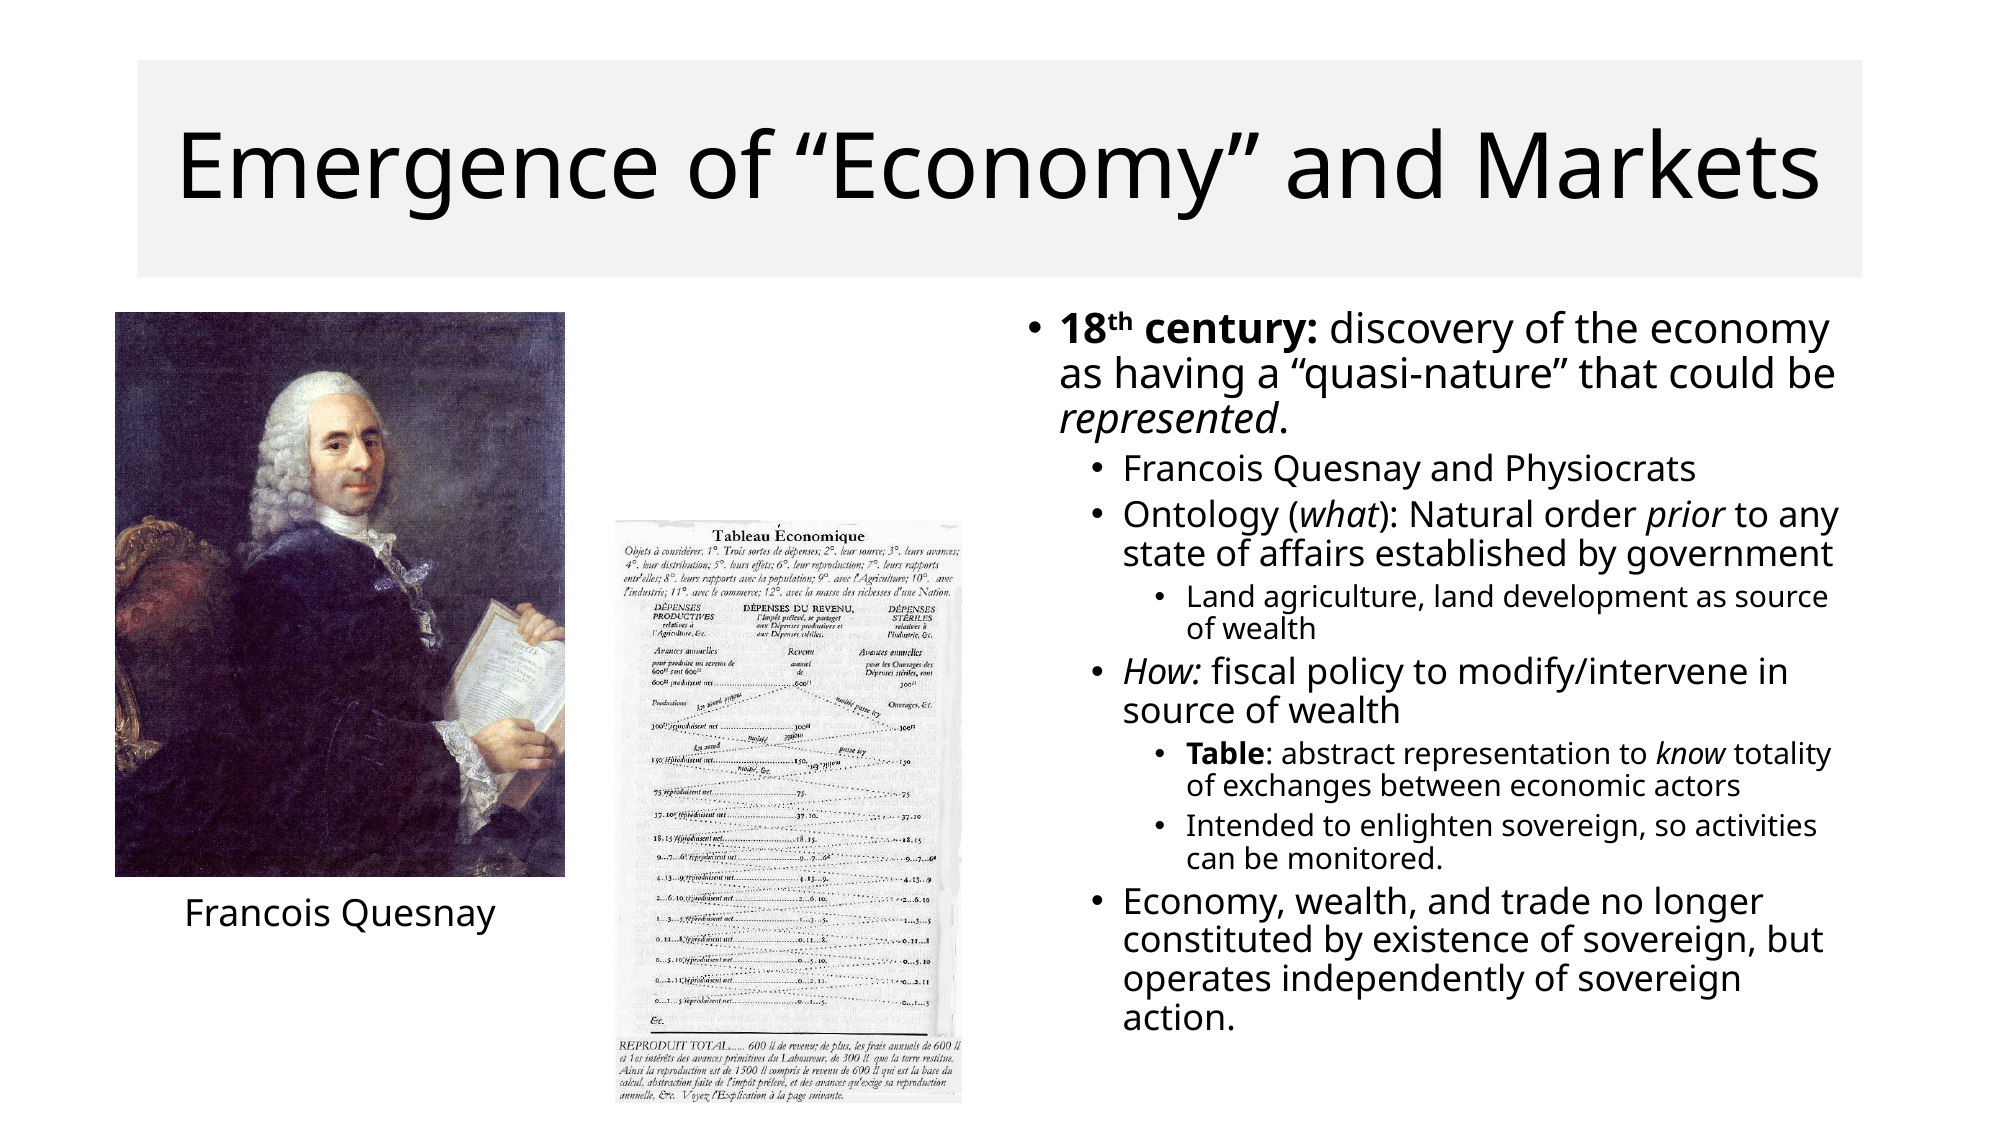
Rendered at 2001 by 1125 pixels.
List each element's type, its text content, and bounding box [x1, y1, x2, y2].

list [615, 520, 962, 1103]
title Emergence of “Economy” and Markets [137, 59, 1863, 278]
list 18th century: discovery of the economy as having a “quasi-nature” that could be represented. Francois Quesnay and Physiocrats Ontology (what): Natural order prior to any state of affairs established by government Land agriculture, land development as source of wealth How: fiscal policy to modify/intervene in source of wealth Table: abstract representation to know totality of exchanges between economic actors Intended to enlighten sovereign, so activities can be monitored. Economy, wealth, and trade no longer constituted by existence of sovereign, but operates independently of sovereign action. [1012, 299, 1863, 1084]
picture [115, 312, 566, 877]
text_box Francois Quesnay [169, 881, 511, 941]
